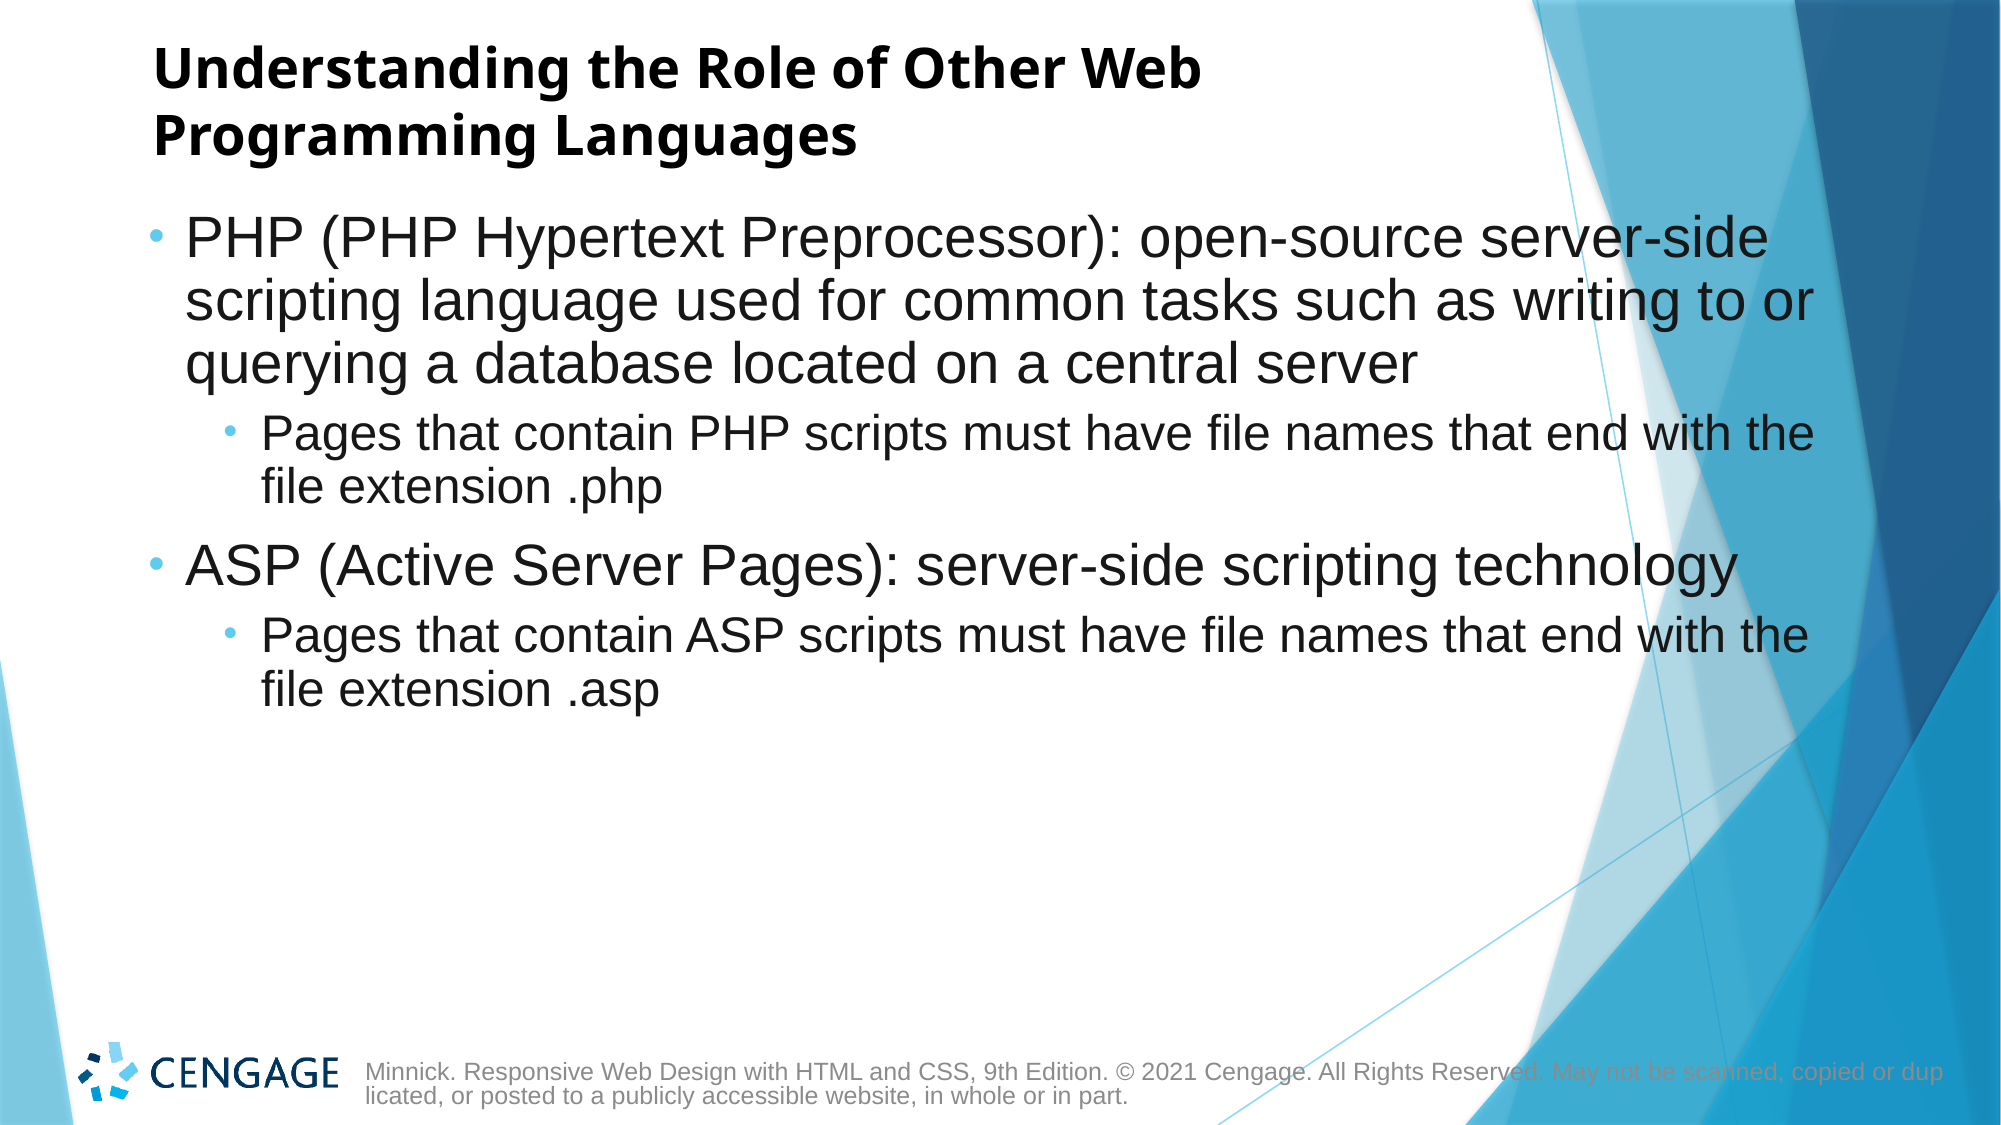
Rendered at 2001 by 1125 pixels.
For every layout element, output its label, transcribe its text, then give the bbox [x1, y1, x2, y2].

footer Minnick. Responsive Web Design with HTML and CSS, 9th Edition. © 2021 Cengage. All Rights Reserved. May not be scanned, copied or duplicated, or posted to a publicly accessible website, in whole or in part. [350, 1040, 1967, 1100]
list PHP (PHP Hypertext Preprocessor): open-source server-side scripting language used for common tasks such as writing to or querying a database located on a central server Pages that contain PHP scripts must have file names that end with the file extension .php ASP (Active Server Pages): server-side scripting technology Pages that contain ASP scripts must have file names that end with the file extension .asp [133, 200, 1863, 1024]
title Understanding the Role of Other Web Programming Languages [137, 24, 1863, 175]
picture [78, 1042, 338, 1101]
